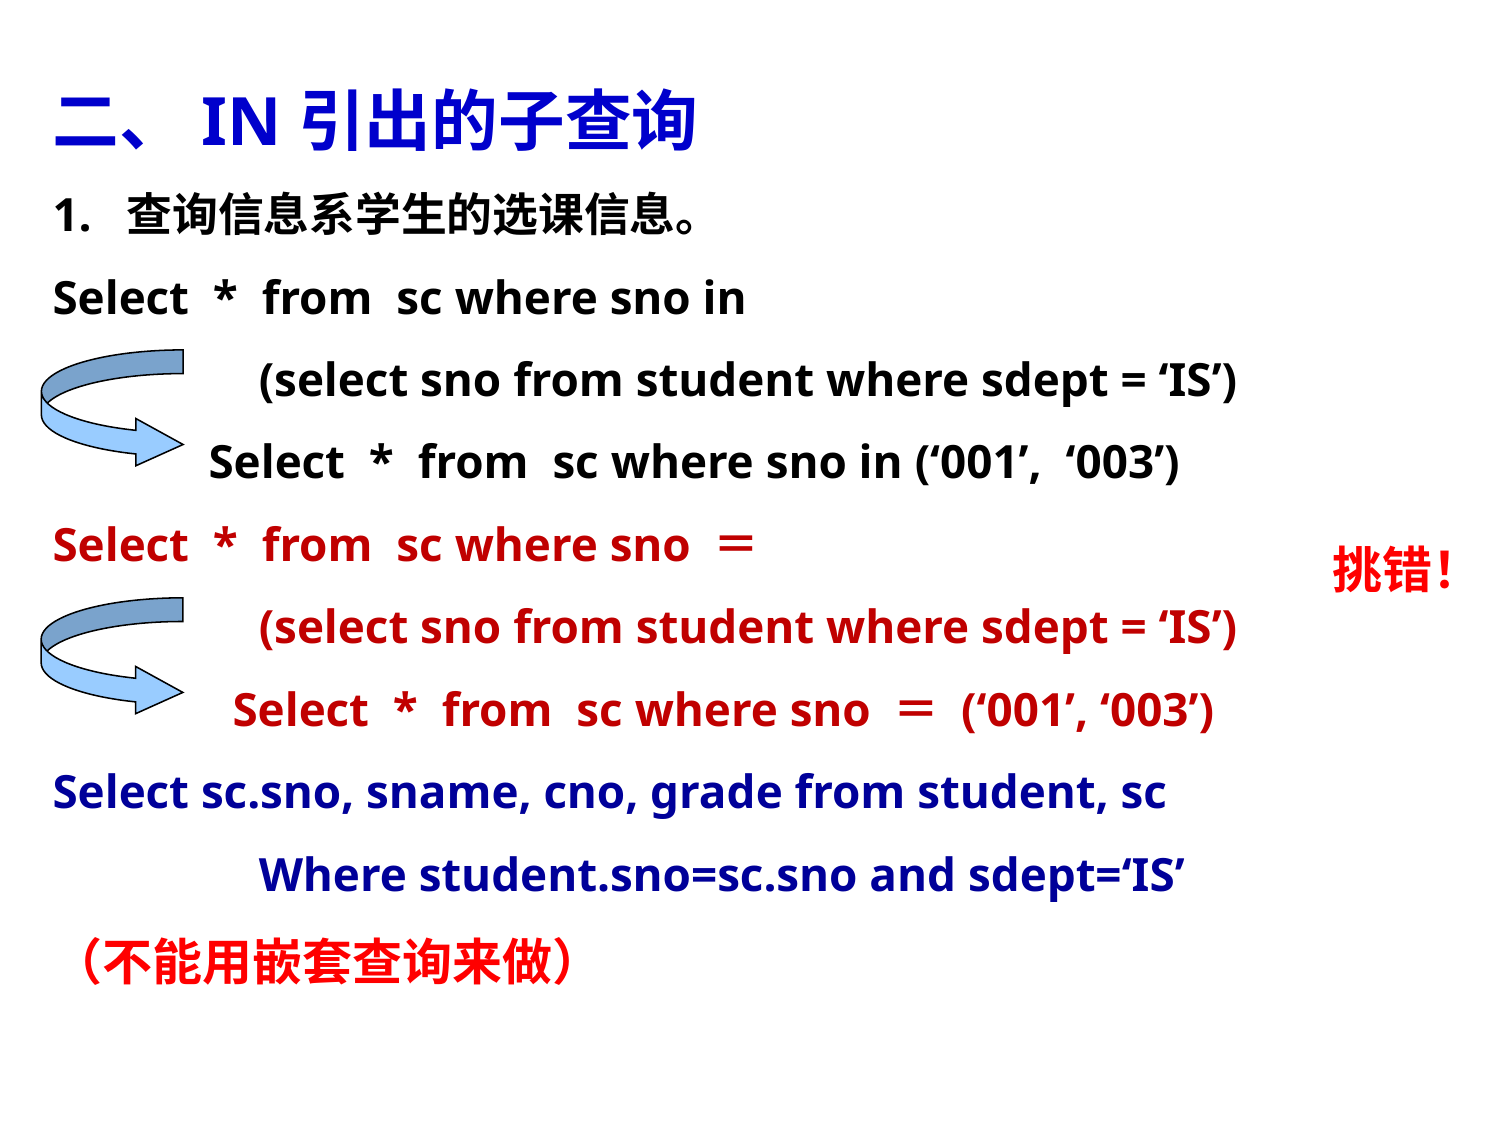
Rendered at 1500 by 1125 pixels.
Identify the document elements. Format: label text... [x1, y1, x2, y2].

text_box 挑错！ [1317, 506, 1498, 606]
text_box [41, 349, 184, 466]
list 二、IN引出的子查询 1. 查询信息系学生的选课信息。 Select * from sc where sno in (select sno from student where sdept = ‘IS’) Select * from sc where sno in (‘001’, ‘003’) Select * from sc where sno ＝ (select sno from student where sdept = ‘IS’) Select * from sc where sno ＝ (‘001’, ‘003’) Select sc.sno, sname, cno, grade from student, sc Where student.sno=sc.sno and sdept=‘IS’ （不能用嵌套查询来做） [37, 31, 1450, 1075]
text_box [41, 597, 183, 714]
